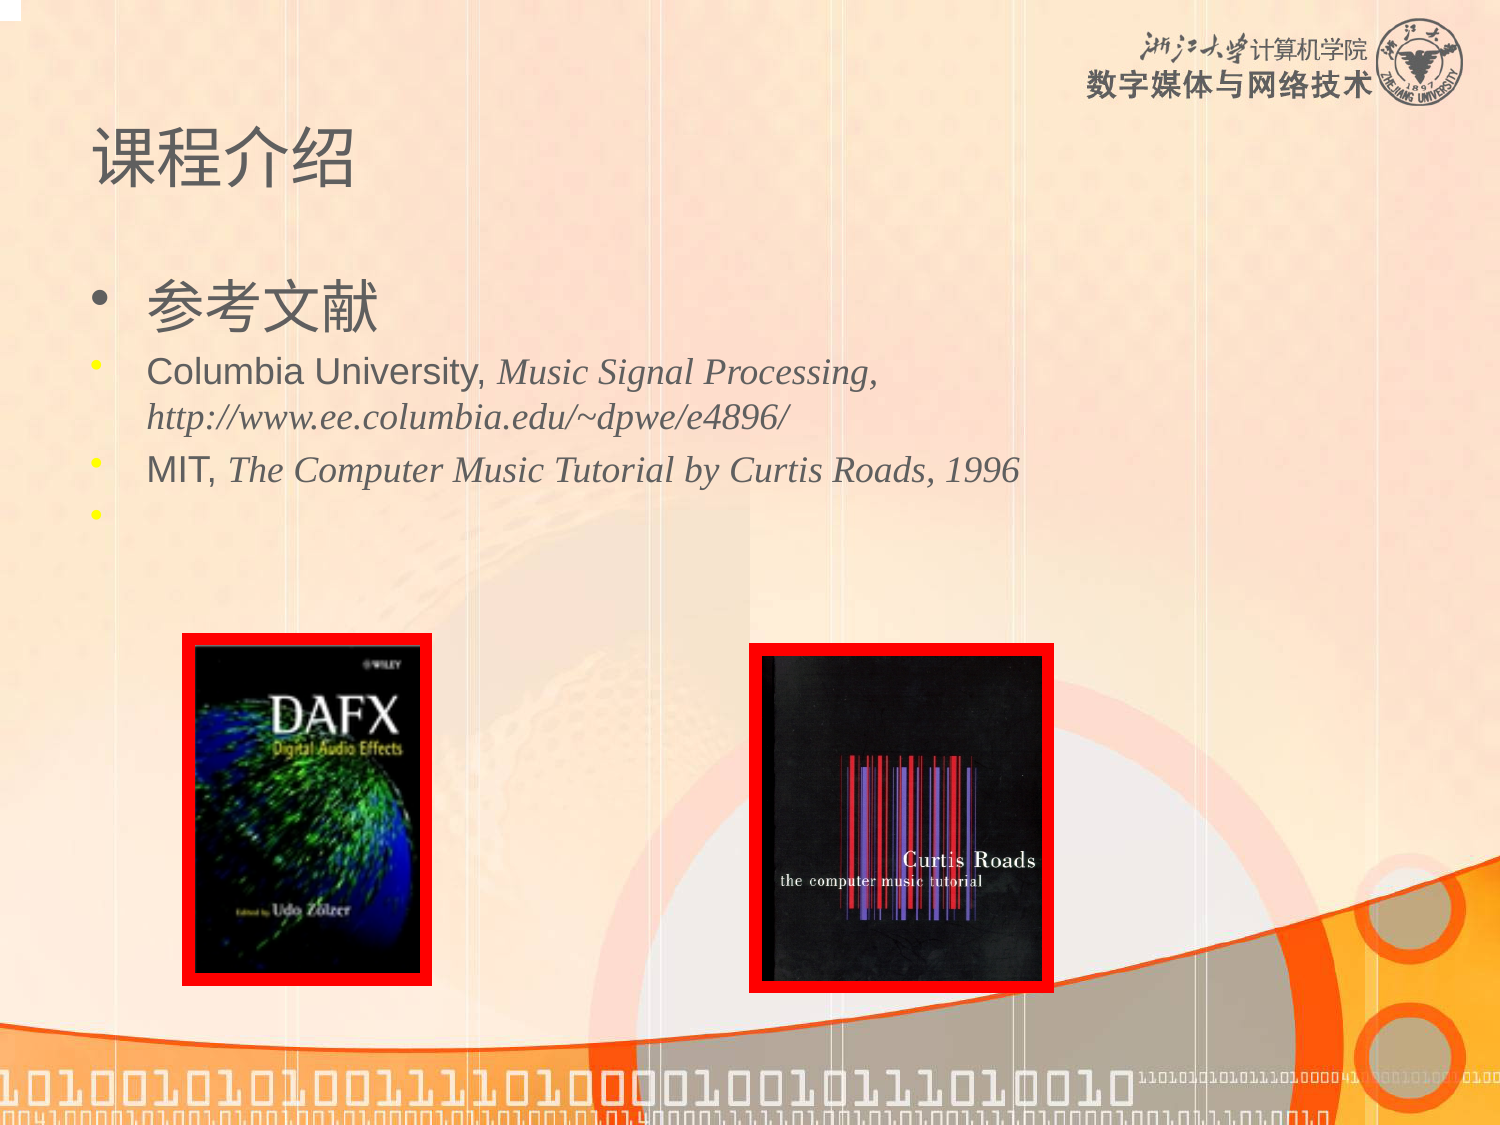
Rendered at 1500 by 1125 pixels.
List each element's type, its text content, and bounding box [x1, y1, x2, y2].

list 参考文献 Columbia University, Music Signal Processing, http://www.ee.columbia.edu/~dpwe/e4896/ MIT, The Computer Music Tutorial by Curtis Roads, 1996 [74, 262, 1377, 1006]
picture [0, 0, 1500, 1125]
title 课程介绍 [74, 77, 1426, 233]
